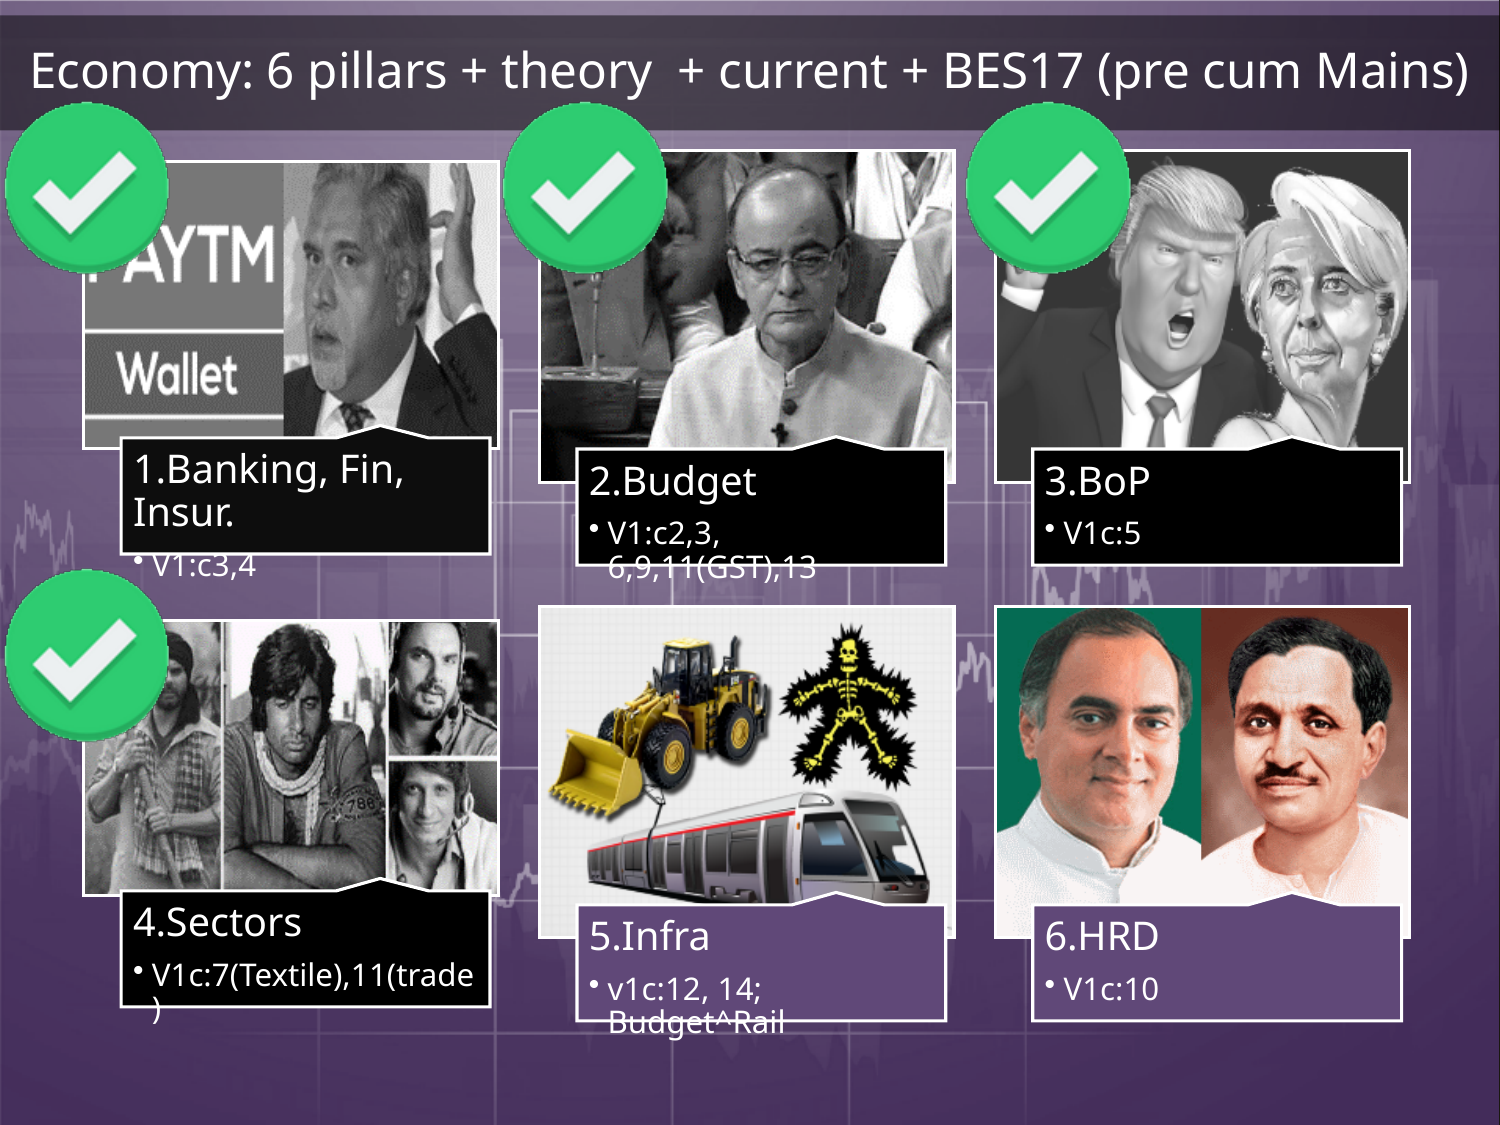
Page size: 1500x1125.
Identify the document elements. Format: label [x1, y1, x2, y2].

list [25, 149, 1469, 1022]
picture [0, 0, 1499, 1125]
